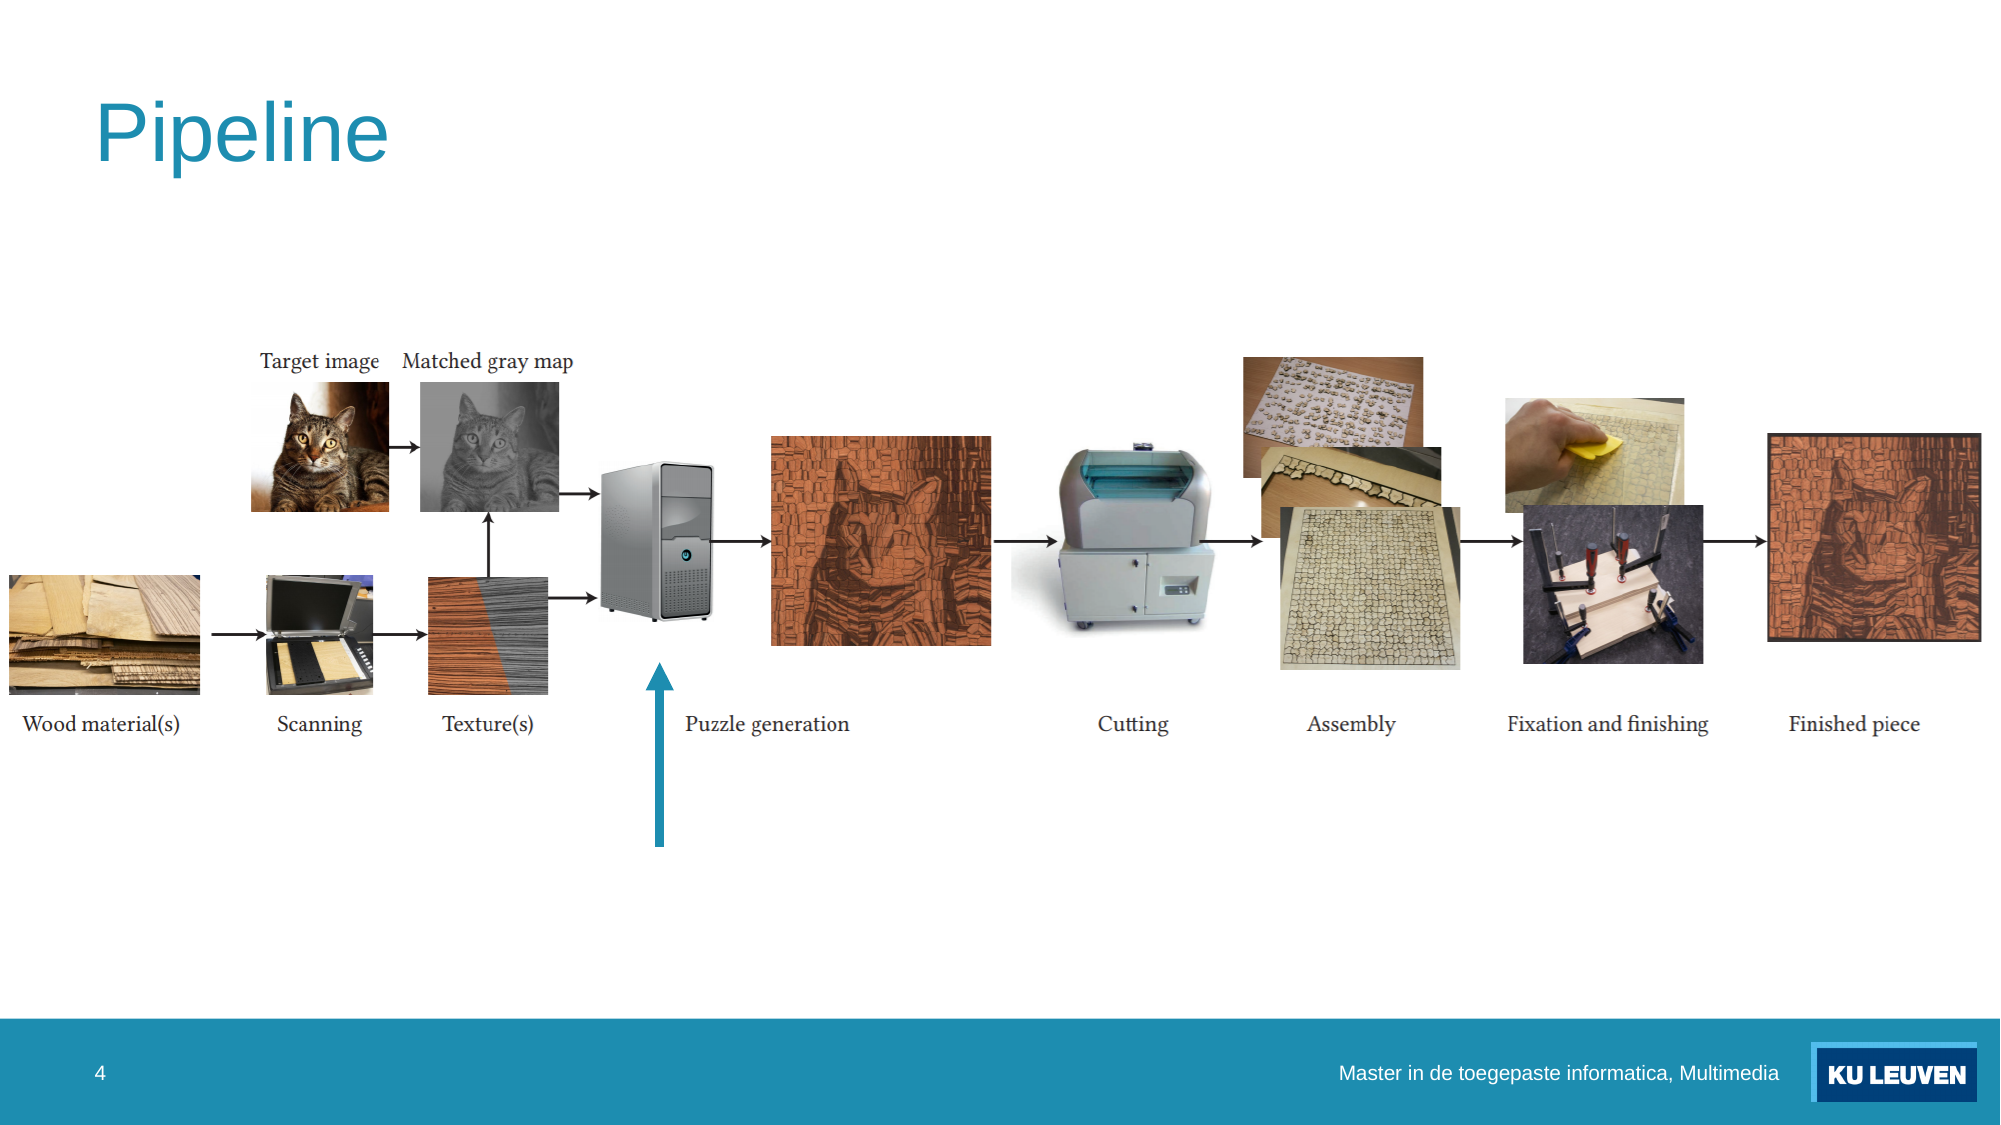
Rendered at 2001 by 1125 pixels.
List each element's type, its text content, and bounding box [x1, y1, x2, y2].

footer Master in de toegepaste informatica, Multimedia [989, 1018, 1809, 1125]
title Pipeline [94, 33, 1906, 223]
picture [0, 342, 2000, 755]
picture [1811, 1042, 1977, 1102]
slide_number 4 [94, 1018, 201, 1125]
